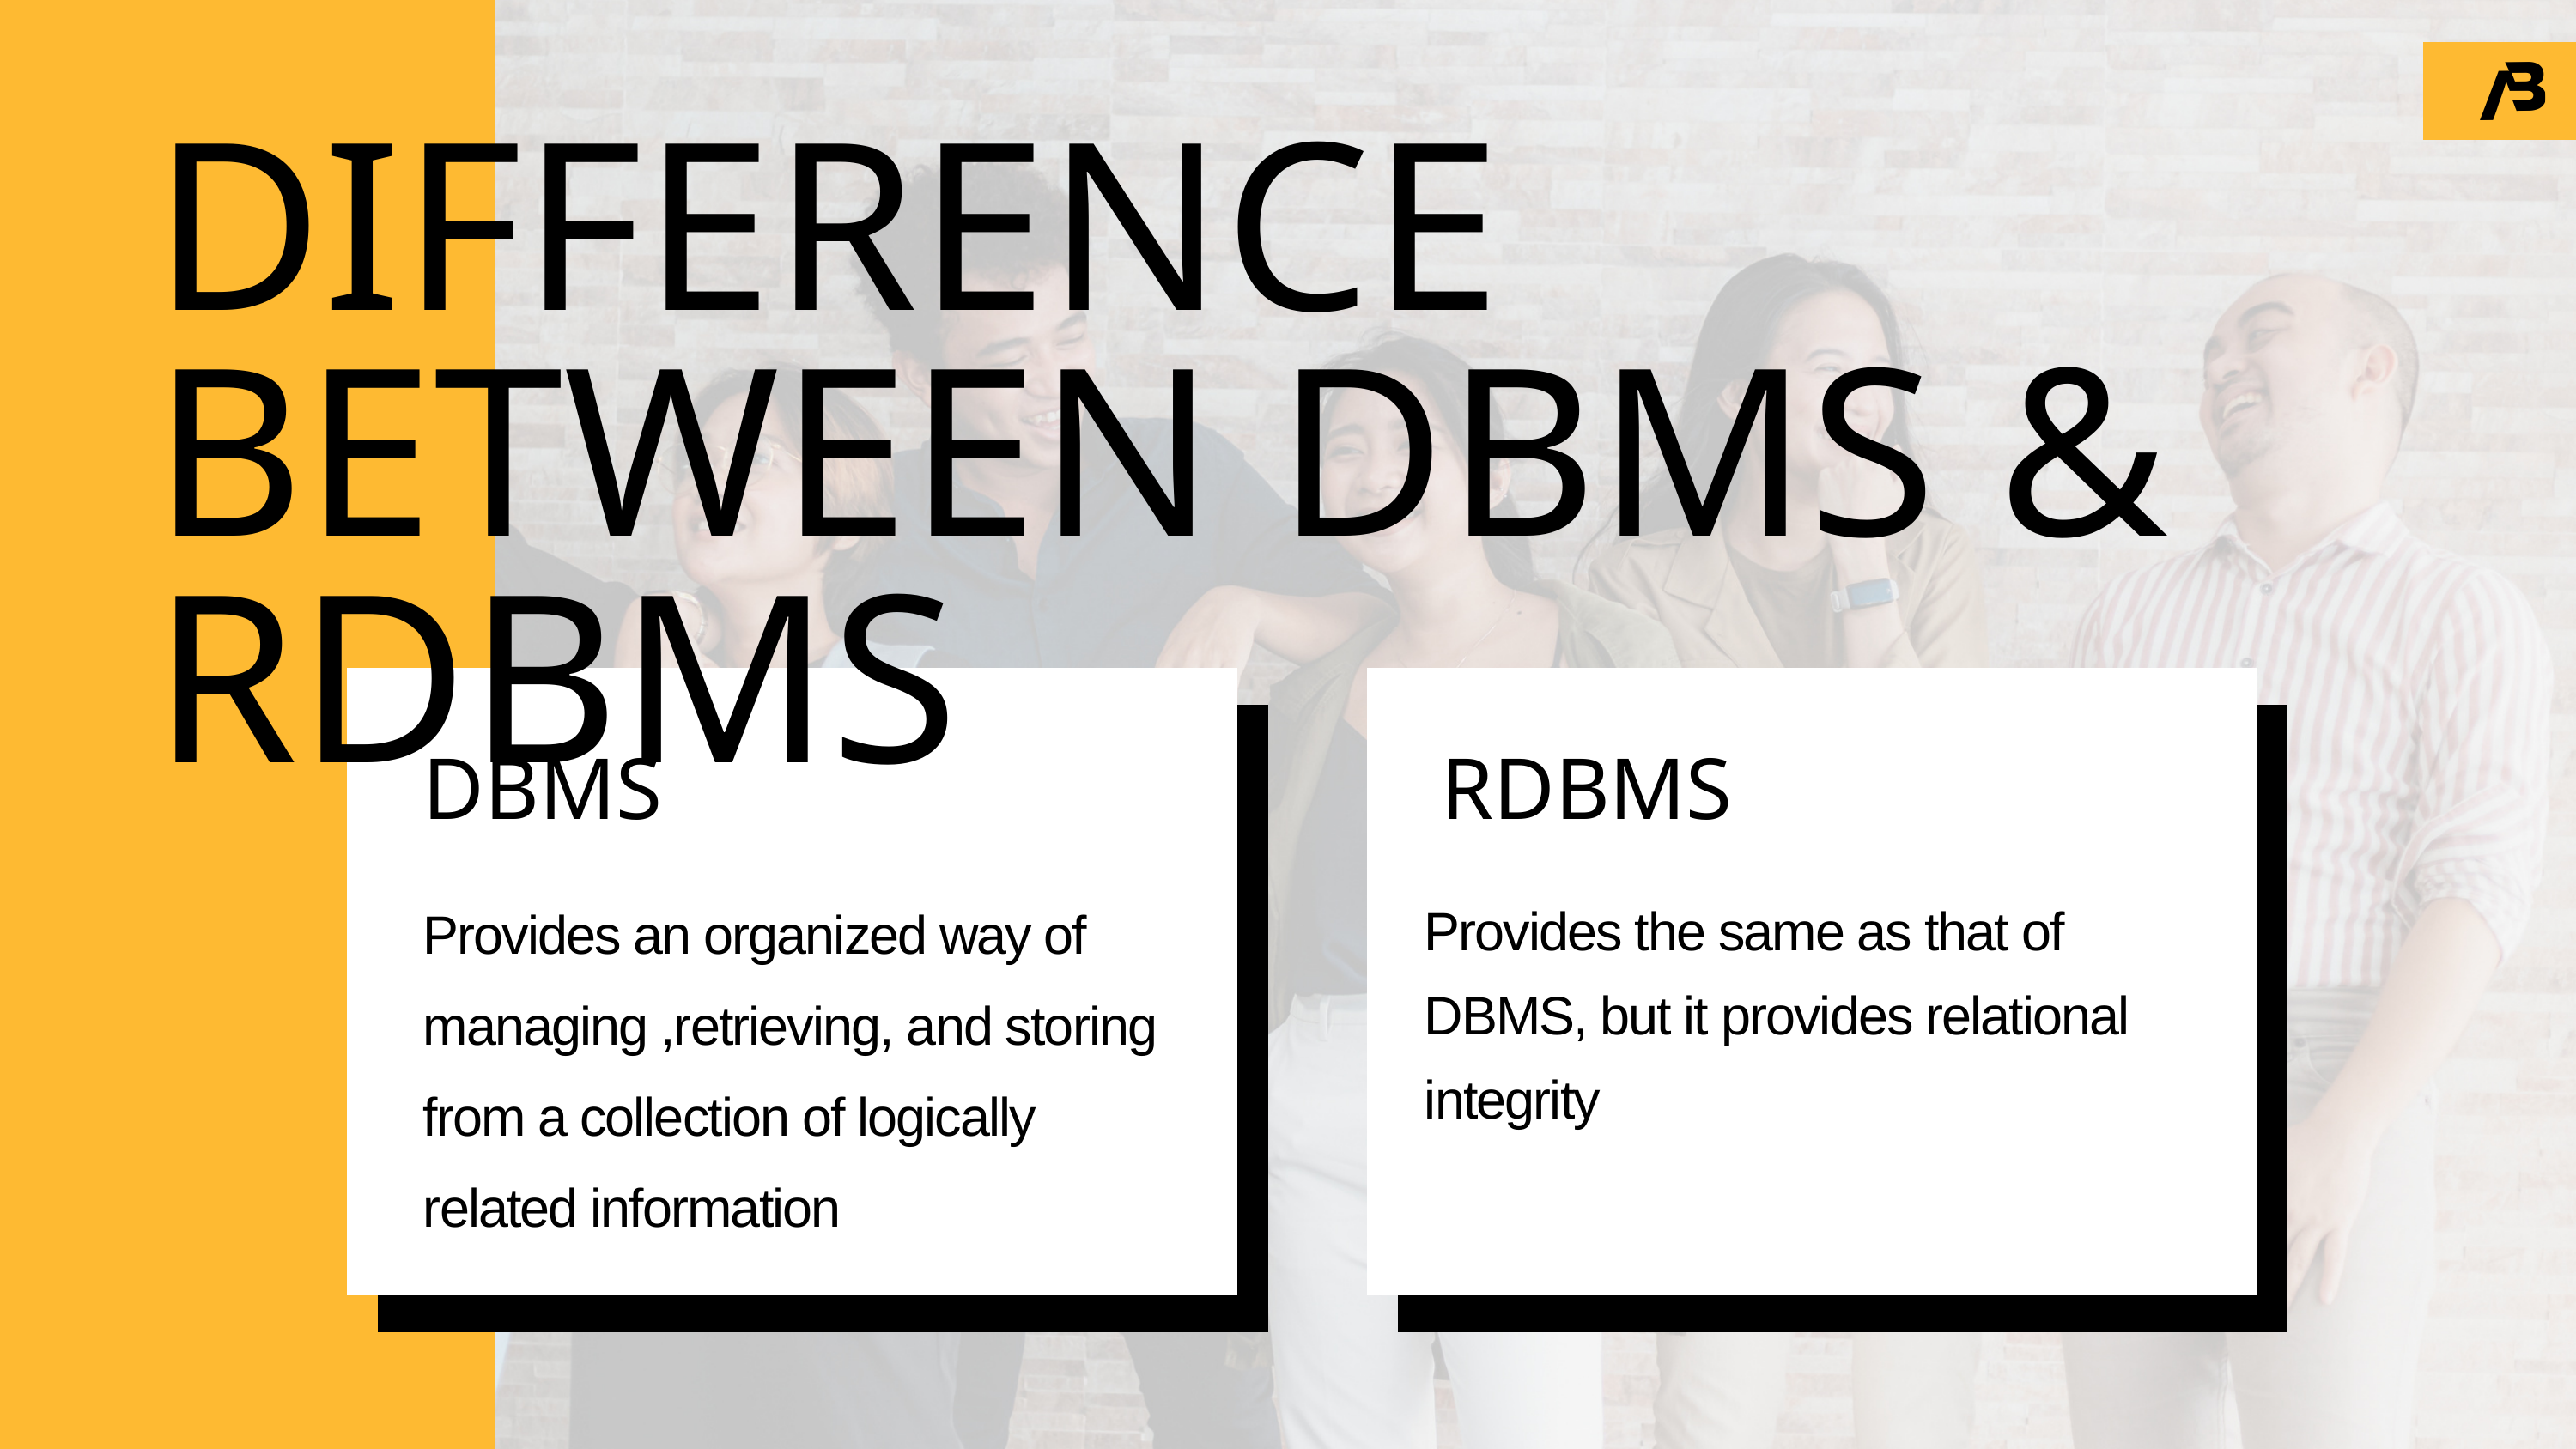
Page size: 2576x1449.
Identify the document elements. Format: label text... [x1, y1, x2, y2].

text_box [1397, 704, 2288, 1332]
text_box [2422, 41, 2576, 141]
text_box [377, 704, 1268, 1332]
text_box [0, 0, 495, 1449]
text_box DIFFERENCE BETWEEN DBMS & RDBMS [501, 130, 2217, 809]
text_box [501, 0, 2576, 1449]
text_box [347, 668, 1238, 1296]
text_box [1366, 668, 2257, 1296]
